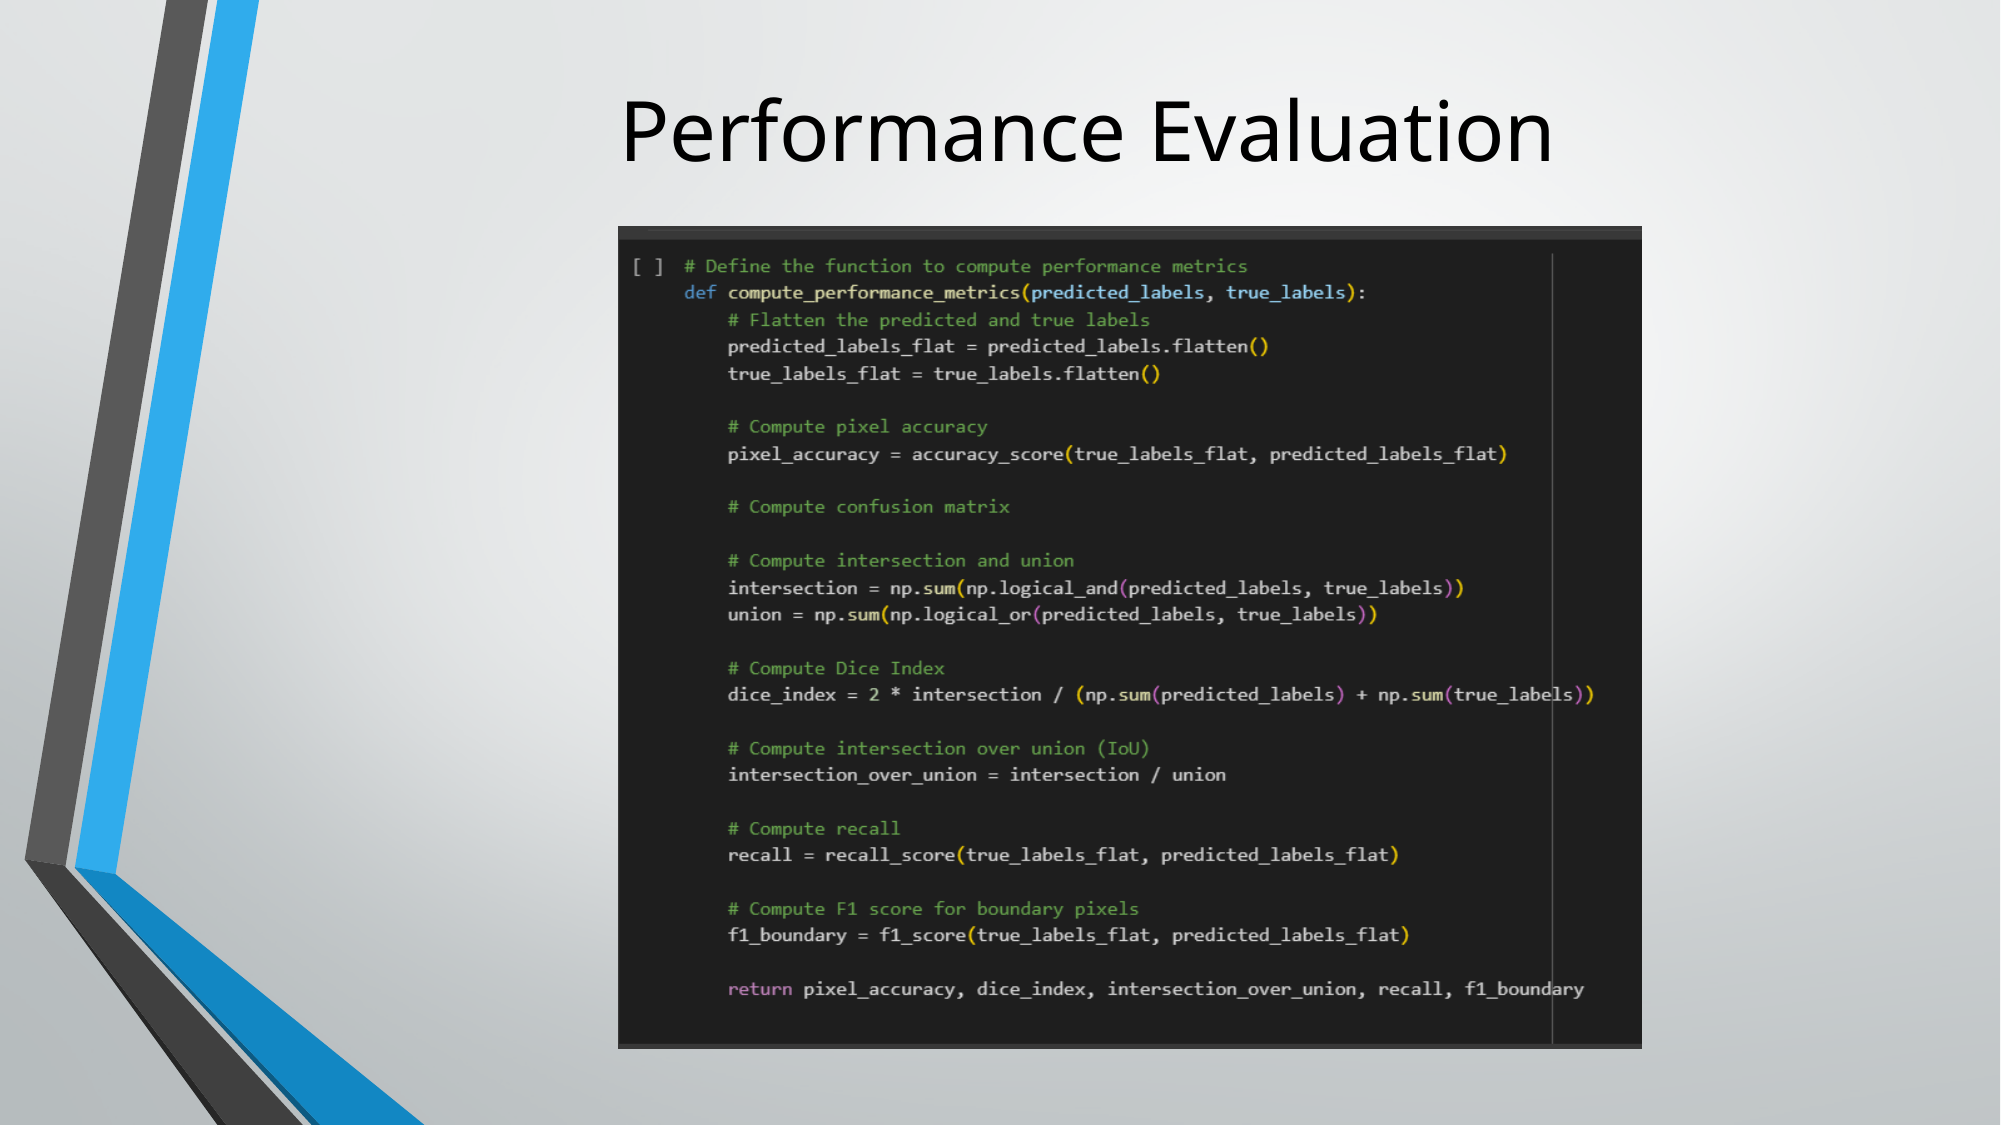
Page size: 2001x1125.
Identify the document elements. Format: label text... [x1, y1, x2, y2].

title Performance Evaluation [266, 0, 1910, 272]
picture [618, 226, 1642, 1049]
